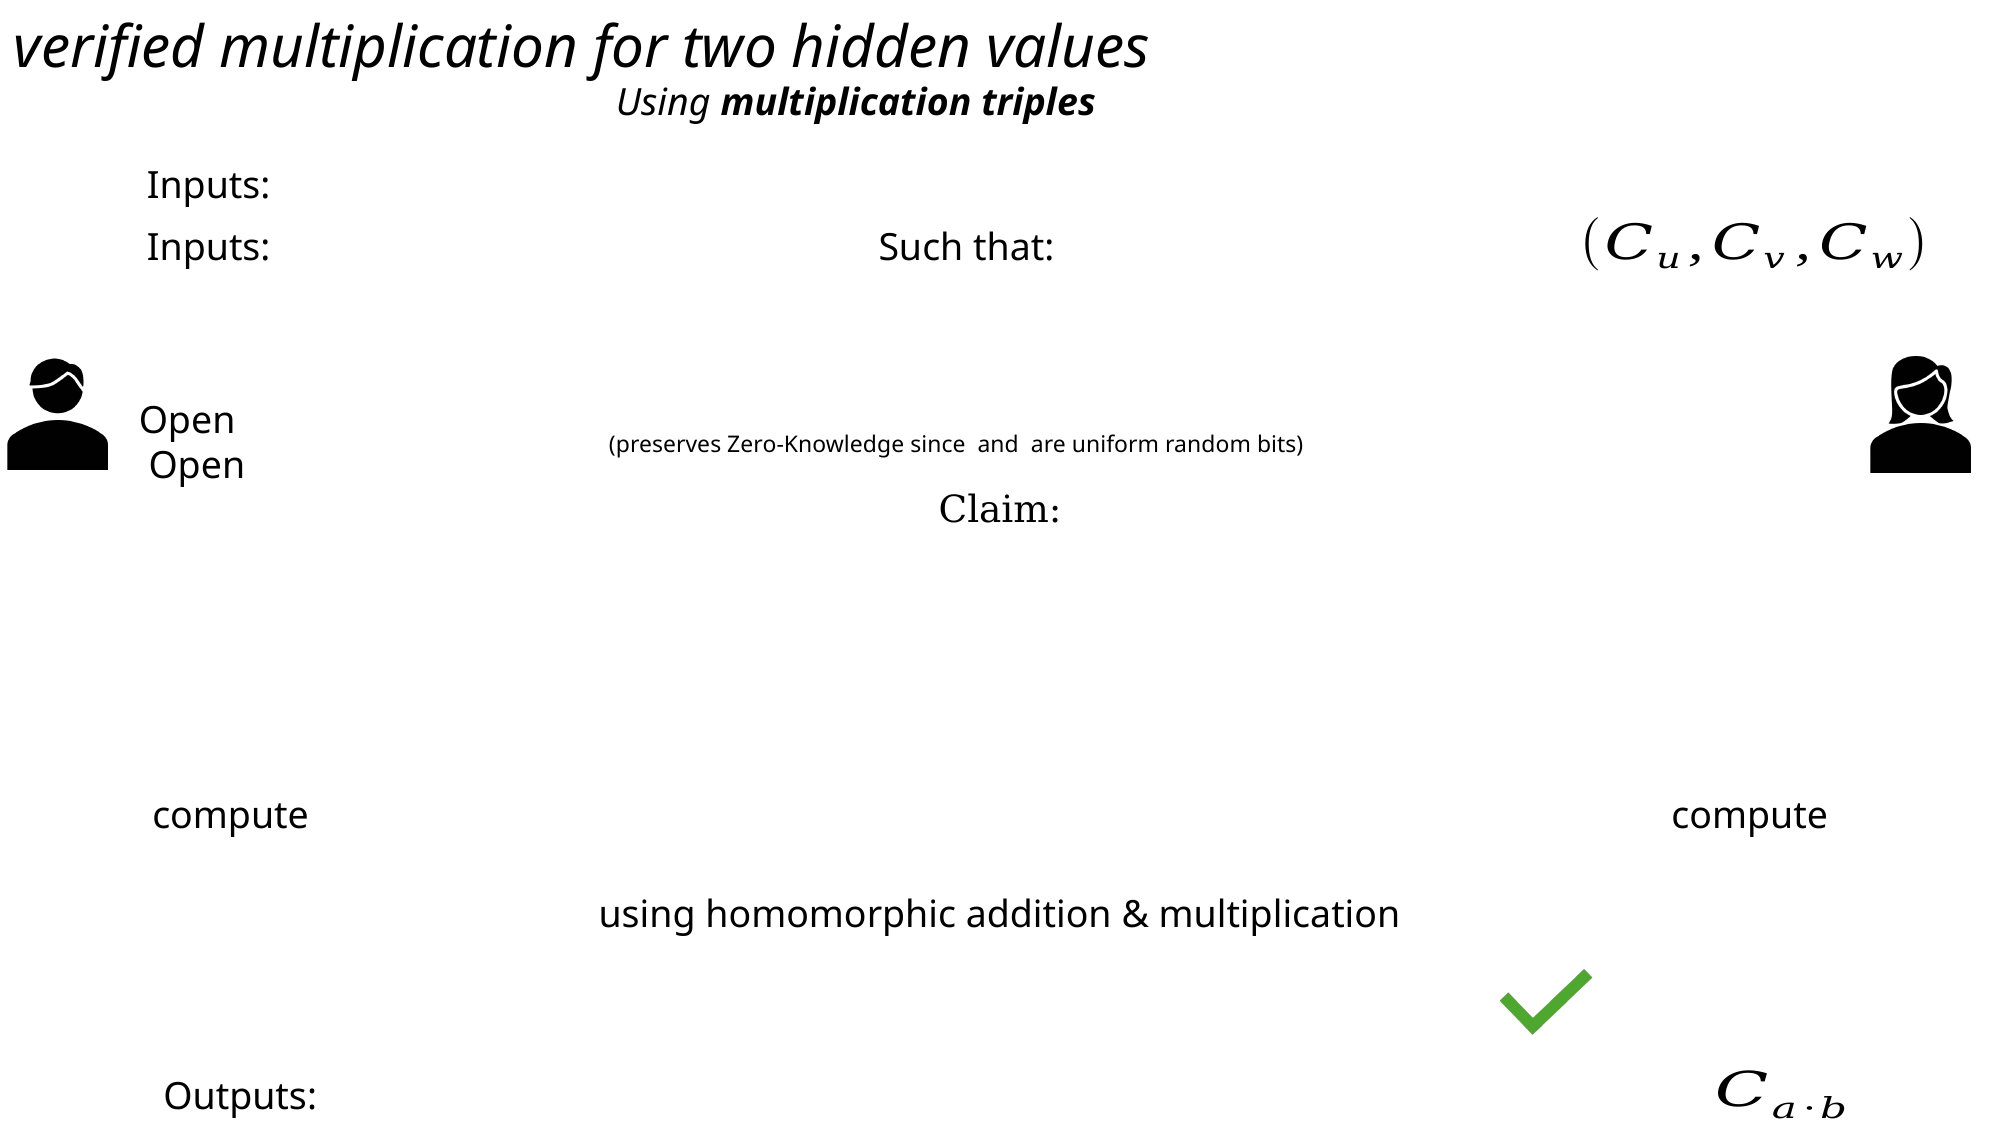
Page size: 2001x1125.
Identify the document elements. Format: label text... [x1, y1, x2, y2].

picture [1497, 952, 1595, 1050]
picture [0, 341, 133, 493]
text_box verified multiplication for two hidden values [0, 0, 1237, 115]
picture [1844, 343, 1996, 495]
text_box Using multiplication triples [601, 70, 1868, 131]
